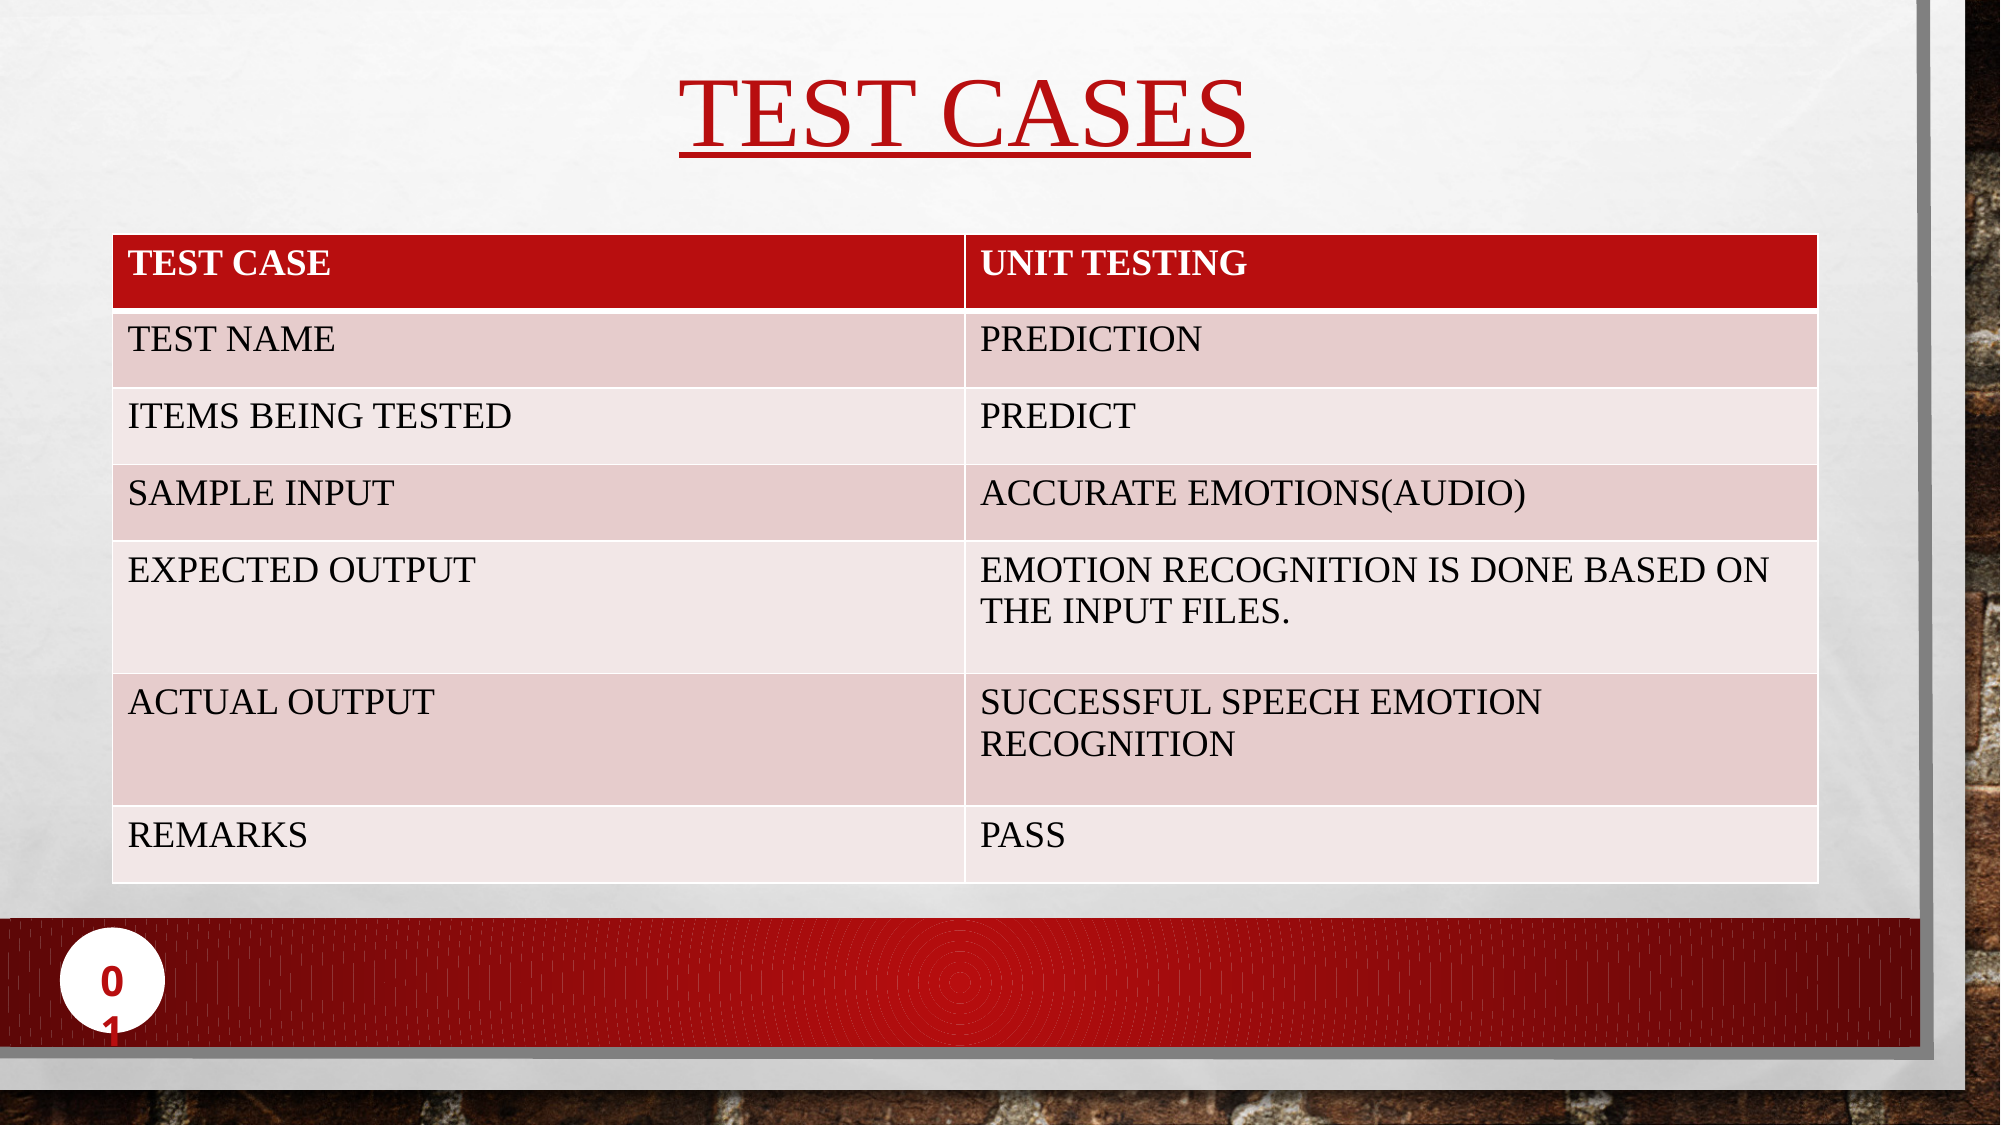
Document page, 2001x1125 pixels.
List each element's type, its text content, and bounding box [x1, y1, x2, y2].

table_header UNIT TESTING [966, 235, 1817, 308]
table_cell REMARKS [113, 807, 964, 882]
text_box [58, 925, 167, 1019]
title TEST CASES [112, 19, 1818, 209]
text_box 01 [73, 947, 151, 1063]
picture [0, 0, 2000, 1125]
table_cell PREDICTION [966, 314, 1817, 387]
table_cell EXPECTED OUTPUT [113, 542, 964, 673]
table_cell PREDICT [966, 389, 1817, 464]
table_cell SAMPLE INPUT [113, 465, 964, 540]
table_cell SUCCESSFUL SPEECH EMOTION RECOGNITION [966, 674, 1817, 805]
table_cell EMOTION RECOGNITION IS DONE BASED ON THE INPUT FILES. [966, 542, 1817, 673]
table_cell ITEMS BEING TESTED [113, 389, 964, 464]
table_cell PASS [966, 807, 1817, 882]
table_cell TEST NAME [113, 314, 964, 387]
table_cell ACTUAL OUTPUT [113, 674, 964, 805]
table_cell ACCURATE EMOTIONS(AUDIO) [966, 465, 1817, 540]
table_header TEST CASE [113, 235, 964, 308]
